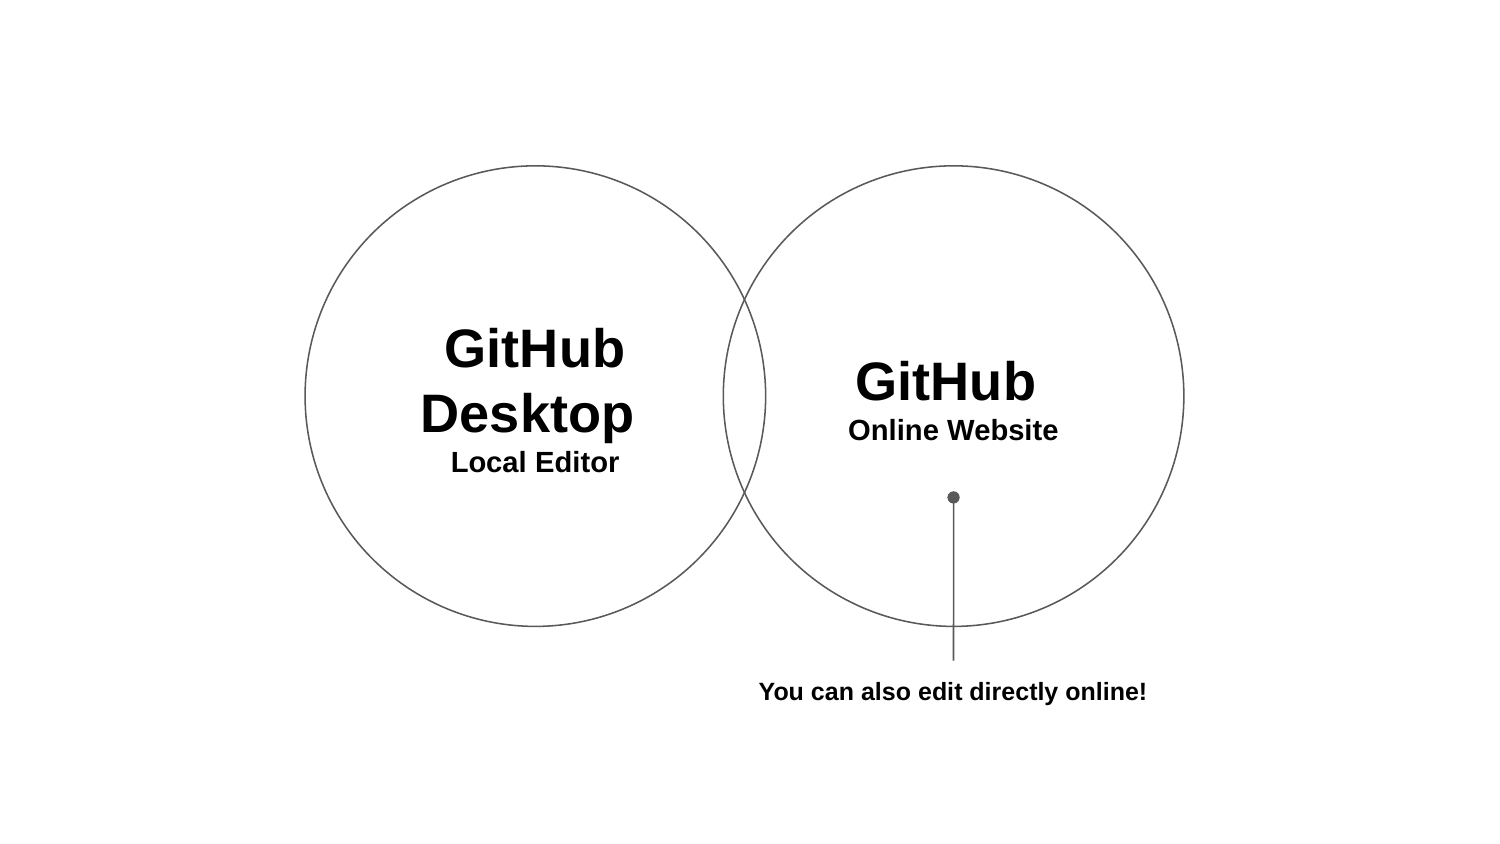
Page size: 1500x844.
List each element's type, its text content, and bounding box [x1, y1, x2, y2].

text_box GitHub Desktop Local Editor [305, 165, 766, 627]
text_box You can also edit directly online! [707, 660, 1200, 721]
text_box GitHub Online Website [745, 165, 1184, 627]
